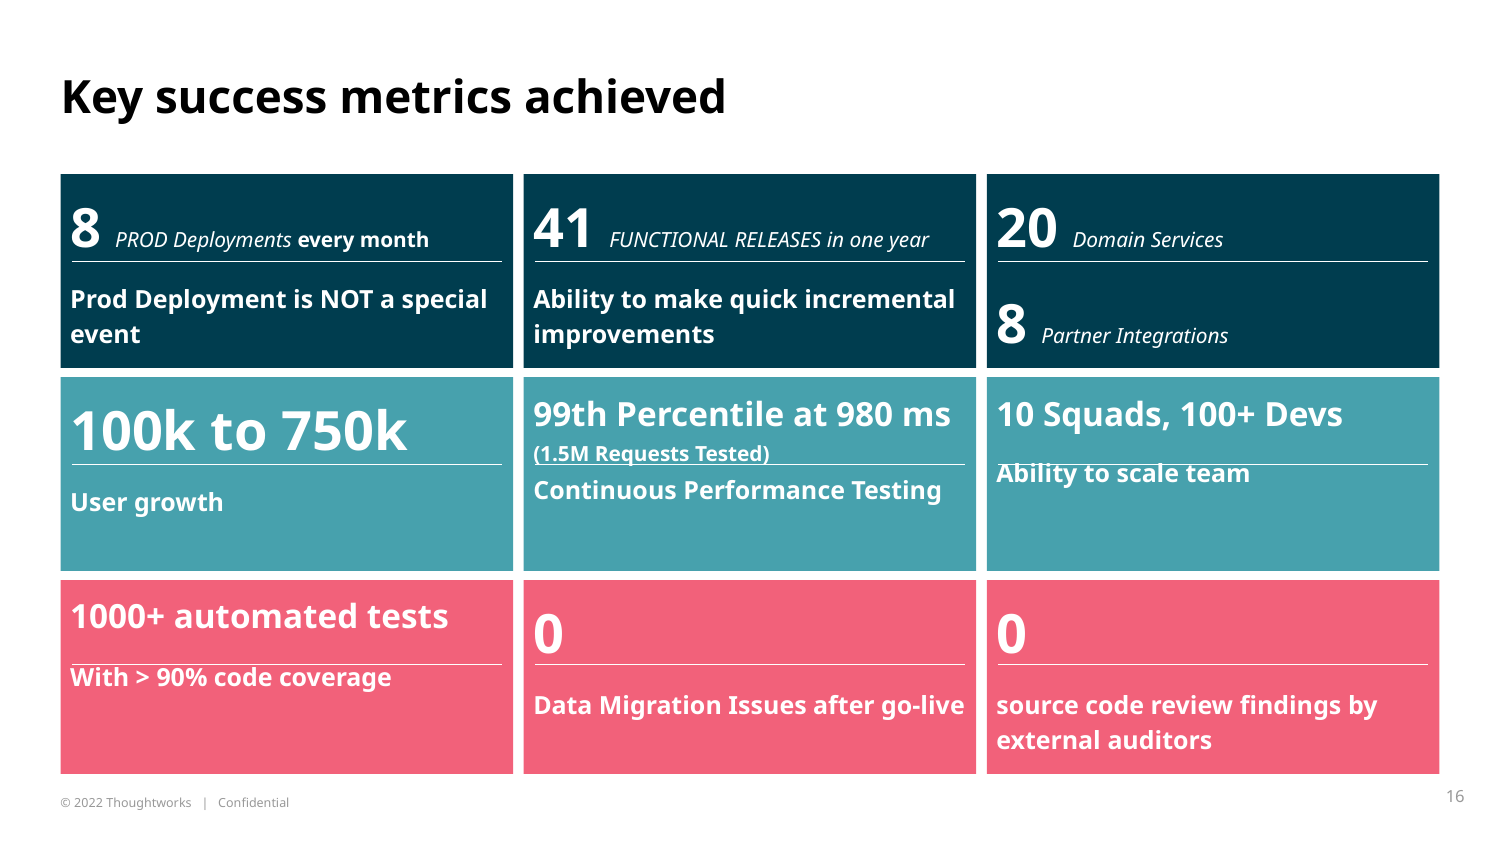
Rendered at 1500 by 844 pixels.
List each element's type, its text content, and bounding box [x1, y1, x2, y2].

title Key success metrics achieved [60, 60, 1440, 154]
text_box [523, 376, 977, 572]
text_box 10 Squads, 100+ Devs Ability to scale team [986, 377, 1440, 571]
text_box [60, 579, 1440, 775]
text_box 8 PROD Deployments every month Prod Deployment is NOT a special event [60, 174, 514, 368]
slide_number ‹#› [1389, 764, 1480, 830]
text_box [60, 376, 514, 572]
text_box 20 Domain Services 8 Partner Integrations [986, 174, 1440, 368]
text_box 41 FUNCTIONAL RELEASES in one year Ability to make quick incremental improvements [523, 174, 977, 368]
